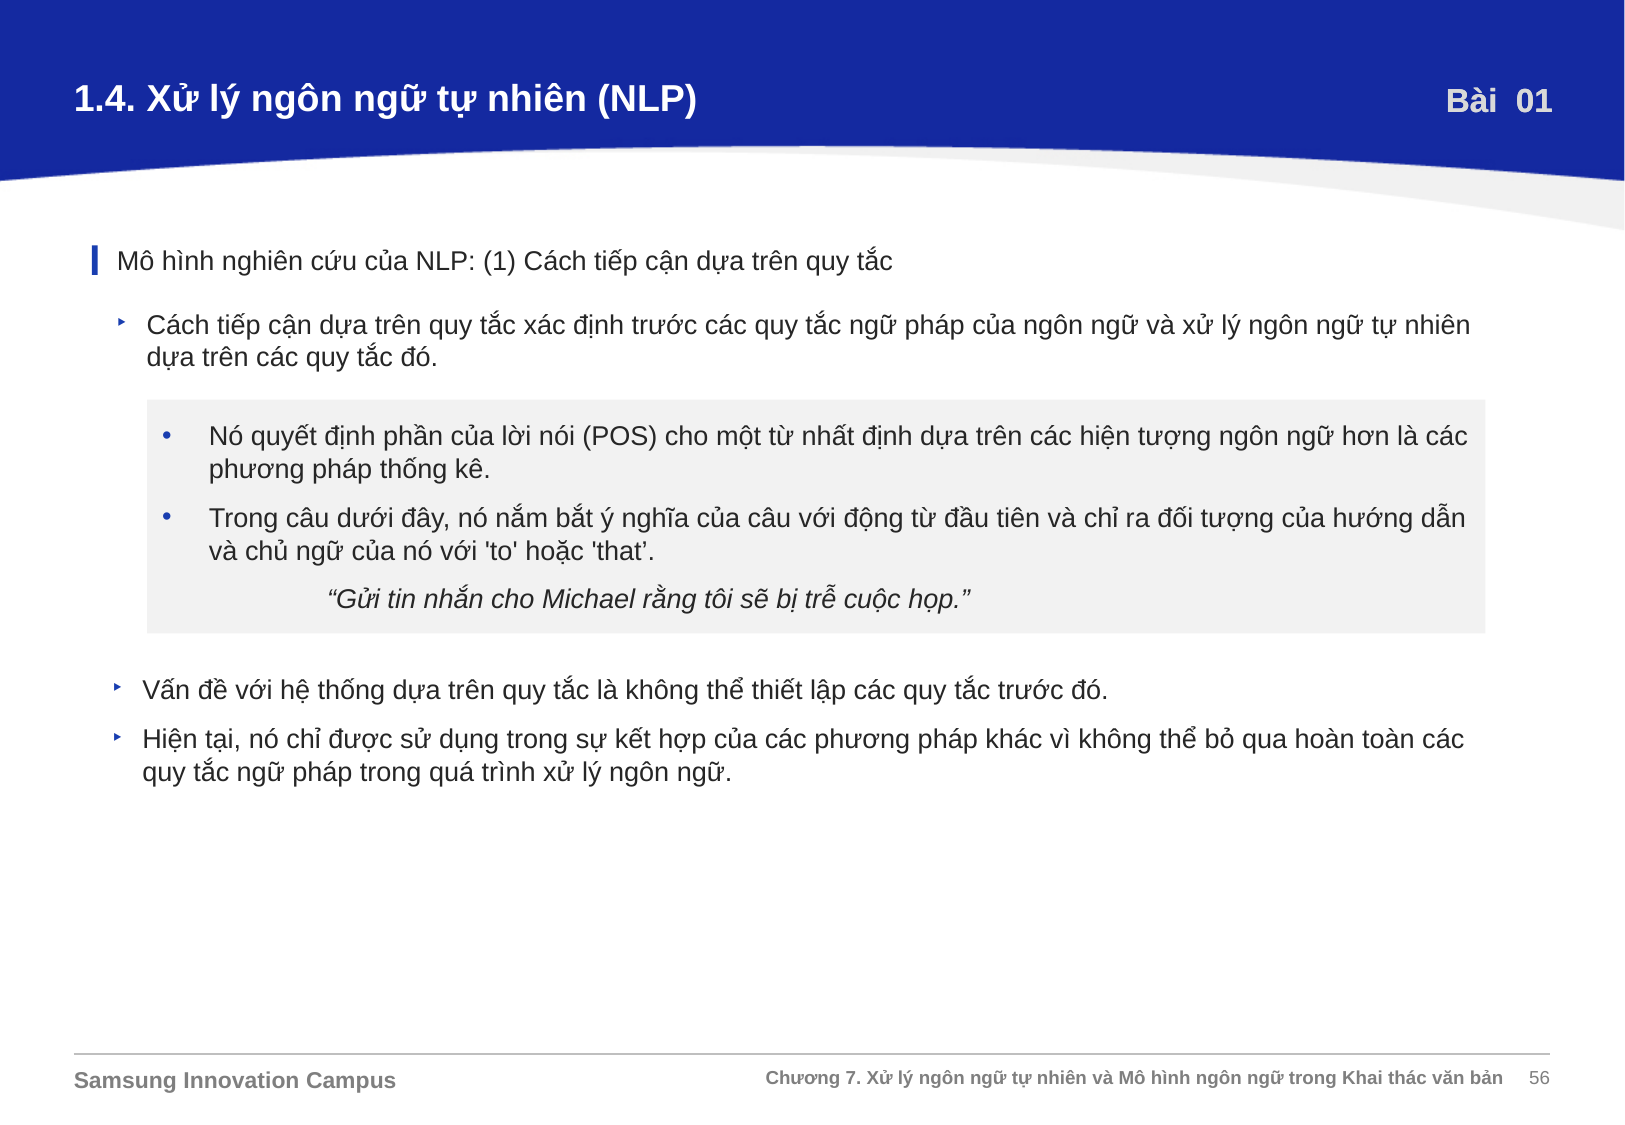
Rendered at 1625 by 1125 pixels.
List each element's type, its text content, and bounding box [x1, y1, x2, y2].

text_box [73, 73, 1554, 120]
text_box Cách tiếp cận dựa trên quy tắc xác định trước các quy tắc ngữ pháp của ngôn ngữ và xử lý ngôn ngữ tự nhiên dựa trên các quy tắc đó. [116, 295, 1533, 385]
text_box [91, 243, 1533, 277]
picture [0, 0, 1625, 1125]
text_box Vấn đề với hệ thống dựa trên quy tắc là không thể thiết lập các quy tắc trước đó. Hiện tại, nó chỉ được sử dụng trong sự kết hợp của các phương pháp khác vì không thể bỏ qua hoàn toàn các quy tắc ngữ pháp trong quá trình xử lý ngôn ngữ. [112, 660, 1529, 799]
text_box Nó quyết định phần của lời nói (POS) cho một từ nhất định dựa trên các hiện tượng ngôn ngữ hơn là các phương pháp thống kê. Trong câu dưới đây, nó nắm bắt ý nghĩa của câu với động từ đầu tiên và chỉ ra đối tượng của hướng dẫn và chủ ngữ của nó với 'to' hoặc 'that’. “Gửi tin nhắn cho Michael rằng tôi sẽ bị trễ cuộc họp.” [147, 399, 1486, 634]
